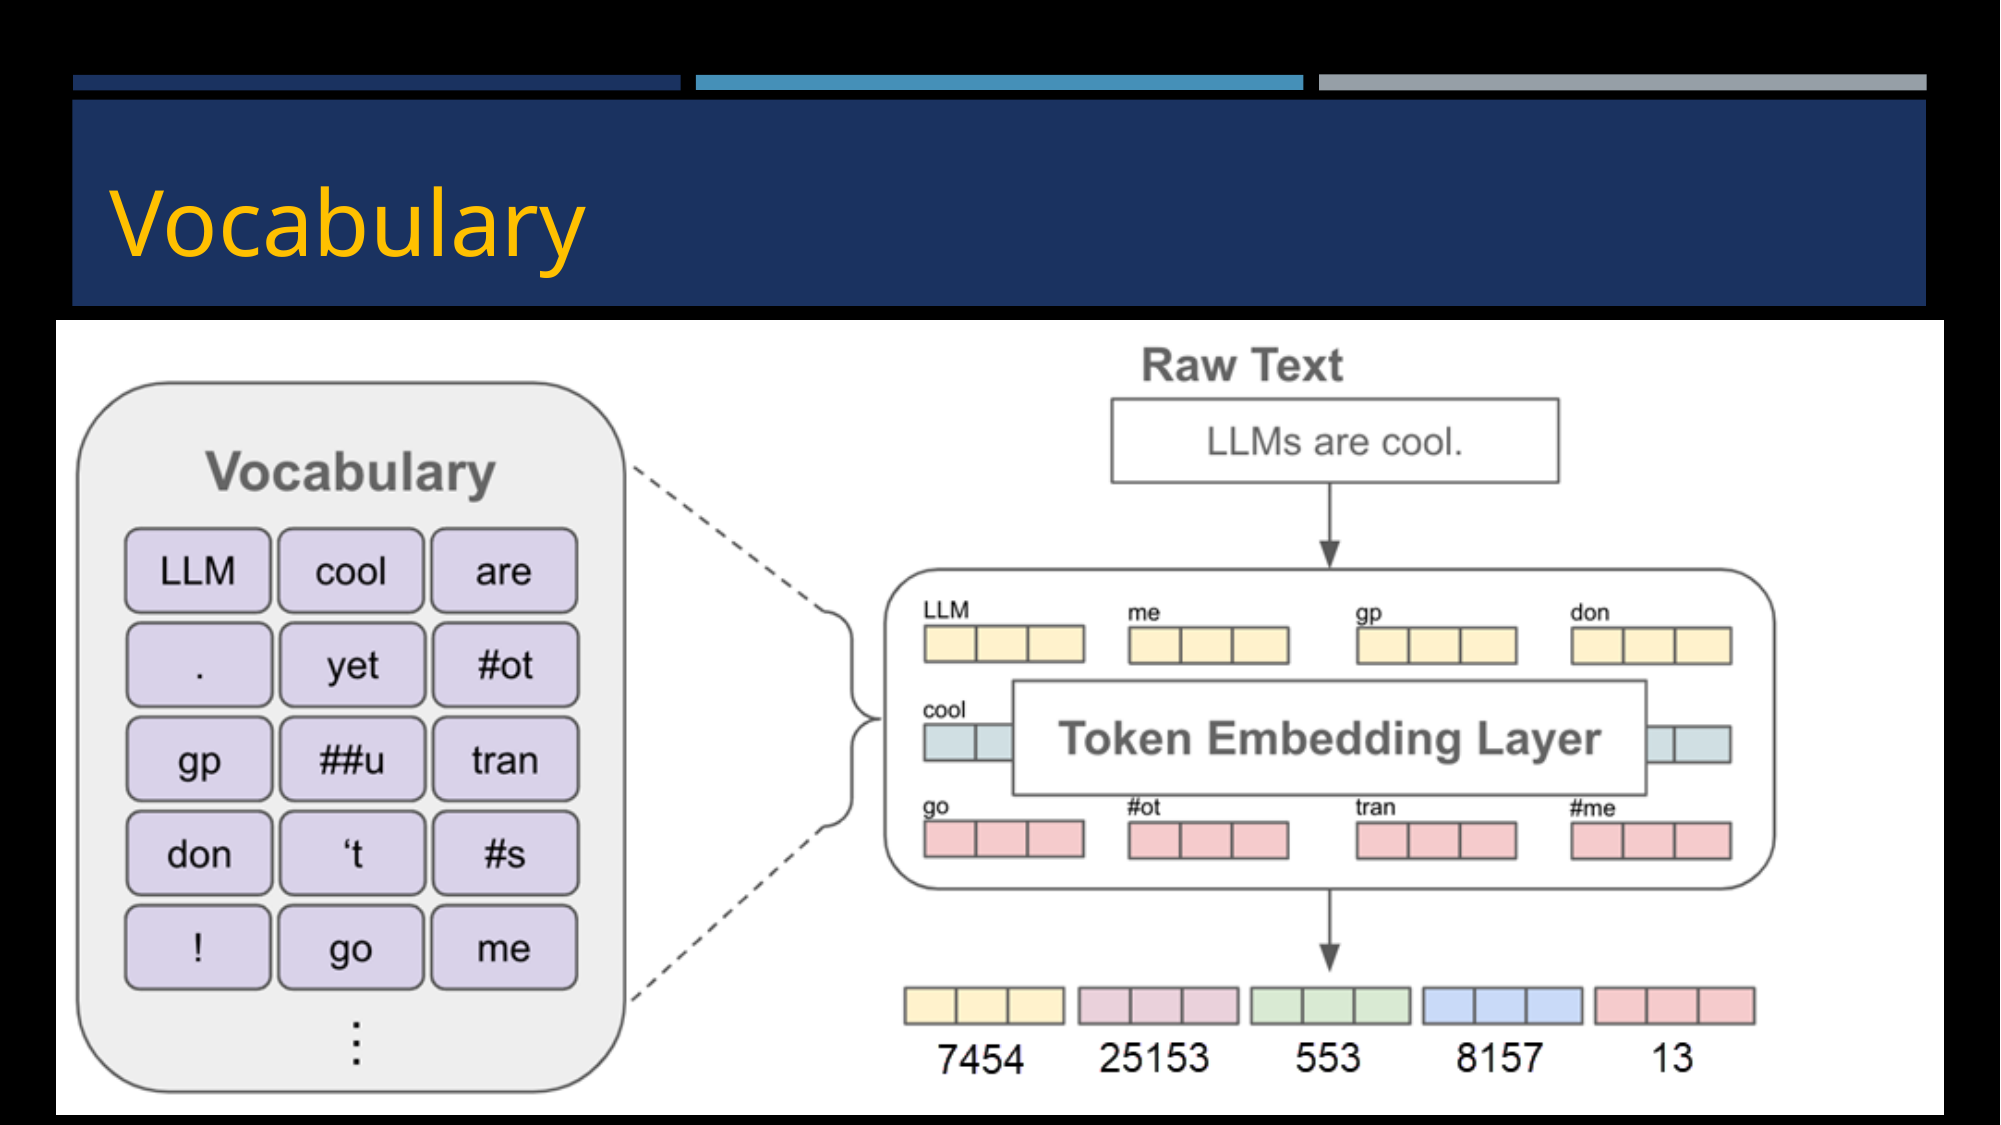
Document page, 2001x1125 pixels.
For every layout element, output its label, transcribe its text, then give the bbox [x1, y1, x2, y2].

title Vocabulary [94, 119, 1904, 282]
picture [55, 320, 1944, 1116]
